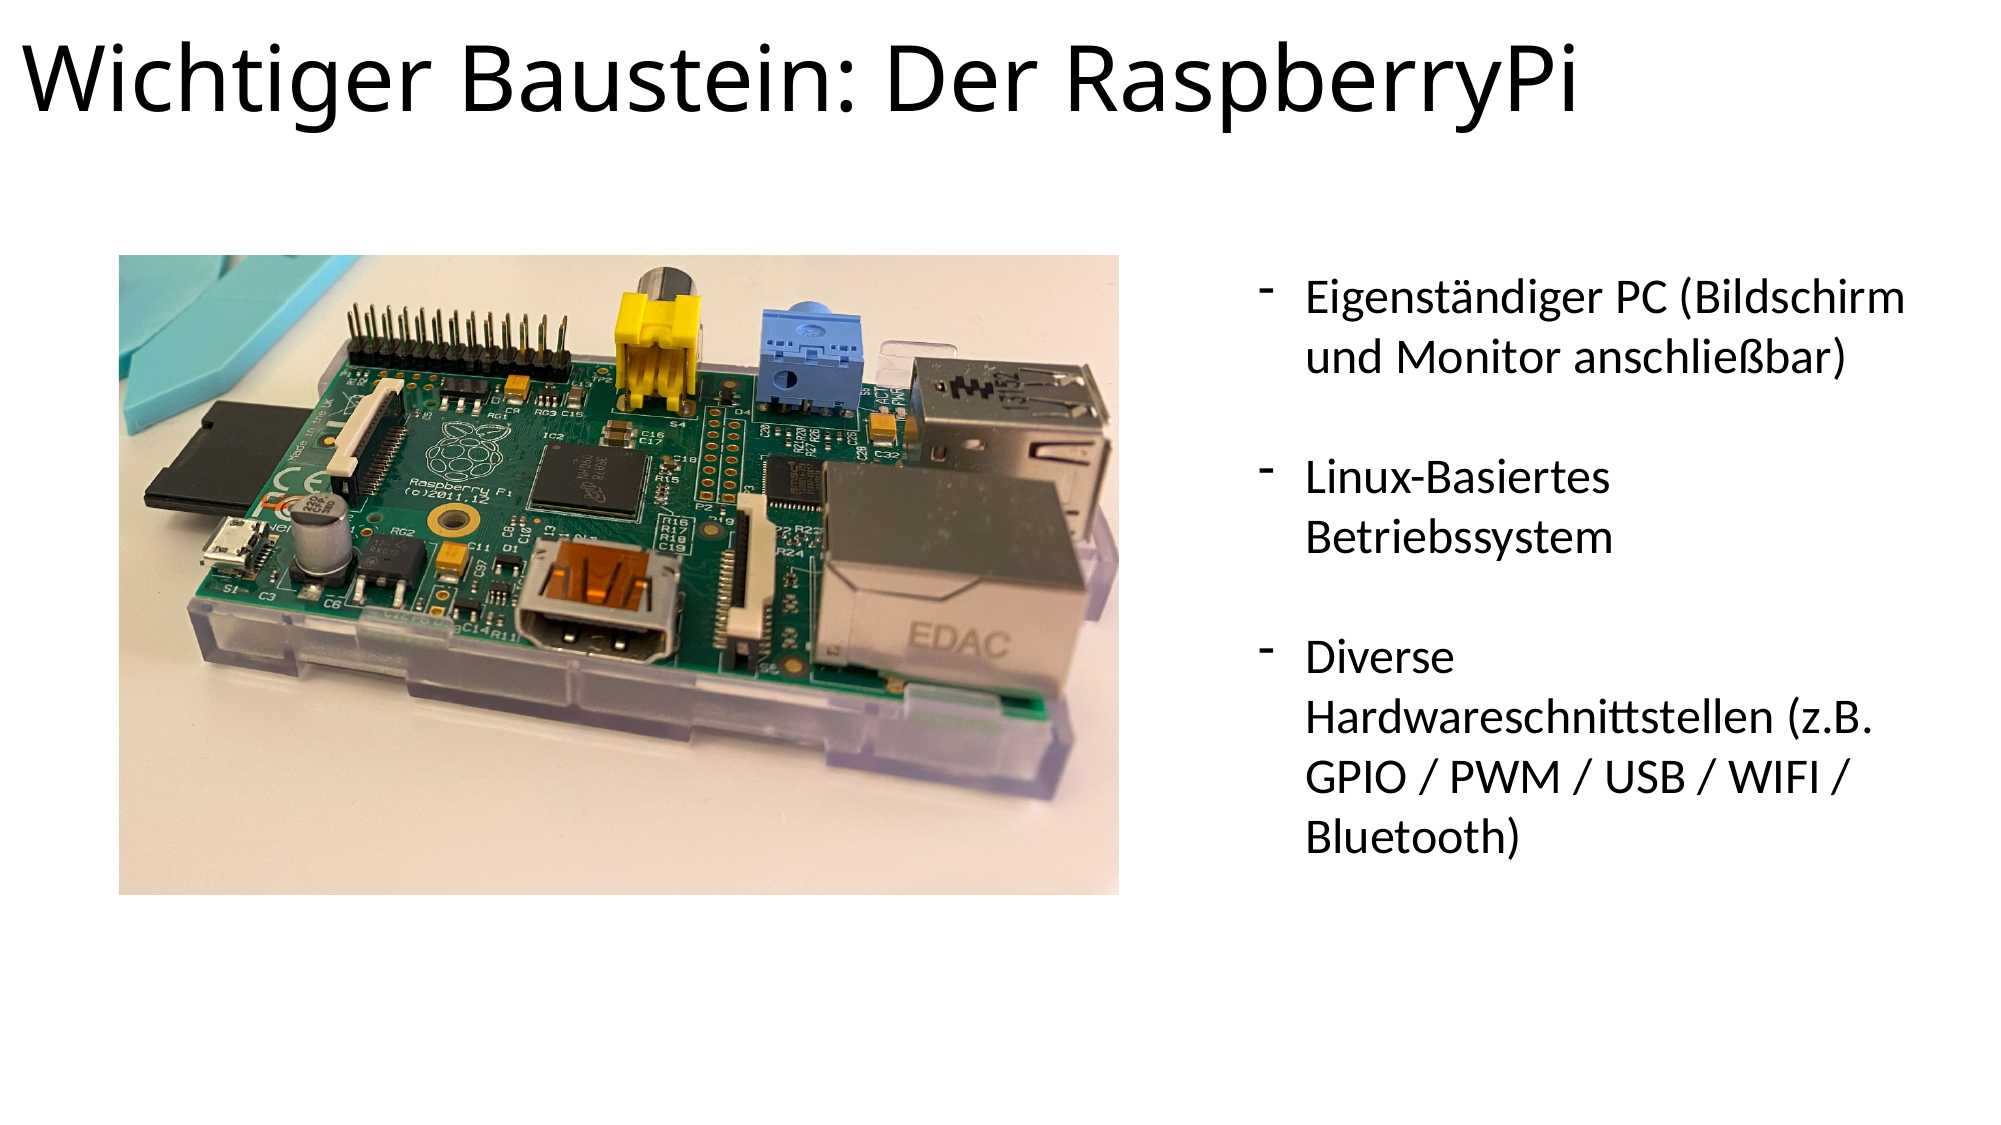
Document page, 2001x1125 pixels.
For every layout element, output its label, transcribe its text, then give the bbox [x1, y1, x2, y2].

picture [118, 255, 1119, 895]
text_box Eigenständiger PC (Bildschirm und Monitor anschließbar) Linux-Basiertes Betriebssystem Diverse Hardwareschnittstellen (z.B. GPIO / PWM / USB / WIFI / Bluetooth) [1243, 255, 1945, 916]
title Wichtiger Baustein: Der RaspberryPi [0, 0, 1665, 190]
